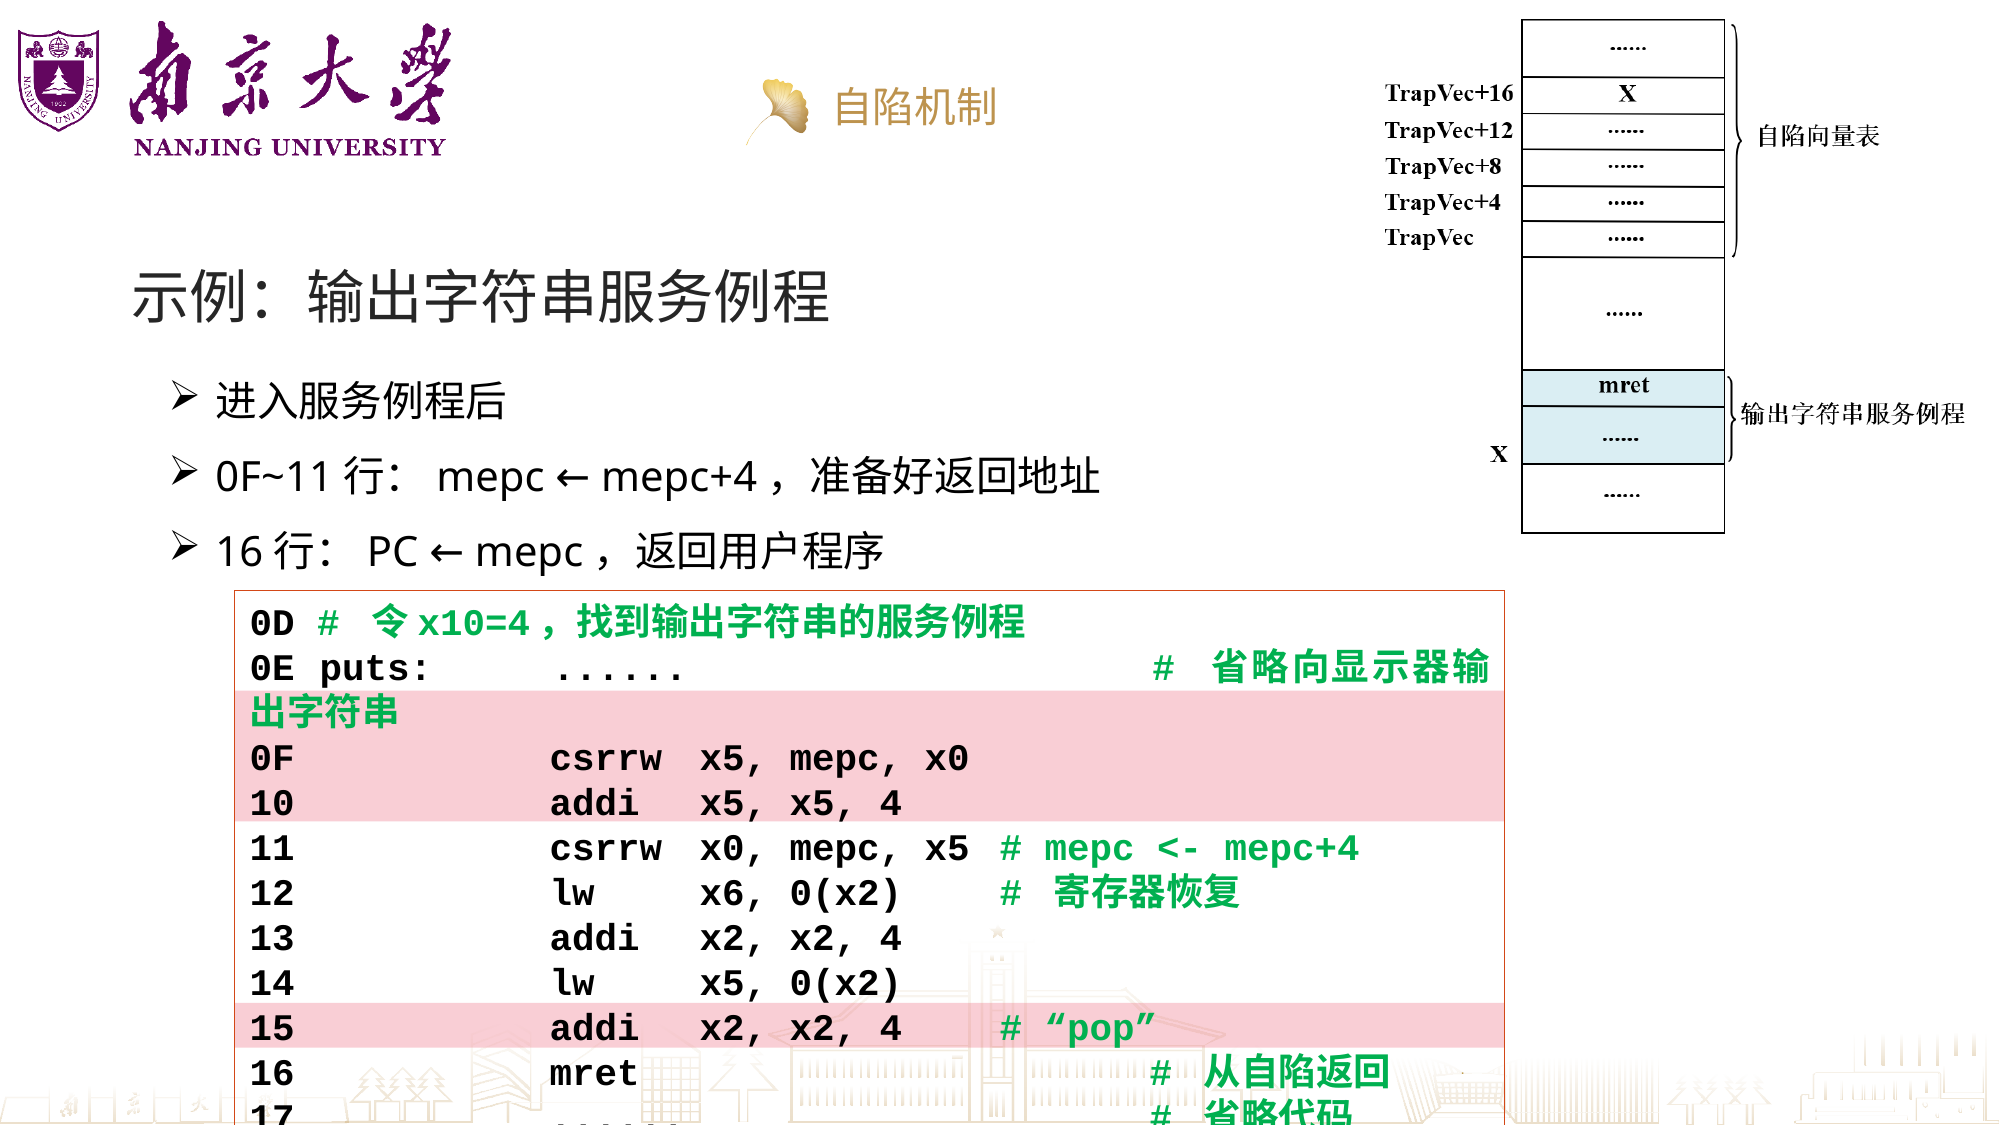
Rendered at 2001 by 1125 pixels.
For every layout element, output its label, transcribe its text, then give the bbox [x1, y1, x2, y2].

picture [18, 21, 451, 160]
picture [731, 64, 830, 169]
picture [1369, 9, 1982, 543]
text_box 自陷机制 [816, 73, 1226, 139]
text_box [116, 235, 1783, 577]
text_box 0D # 令x10=4，找到输出字符串的服务例程 0E puts: ...... # 省略向显示器输出字符串 0F csrrw x5, mepc, x0 10 addi x5, x5, 4 11 csrrw x0, mepc, x5 # mepc <- mepc+4 12 lw x6, 0(x2) # 寄存器恢复 13 addi x2, x2, 4 14 lw x5, 0(x2) 15 addi x2, x2, 4 # “pop” 16 mret # 从自陷返回 17 ...... # 省略代码 [234, 590, 1505, 1125]
